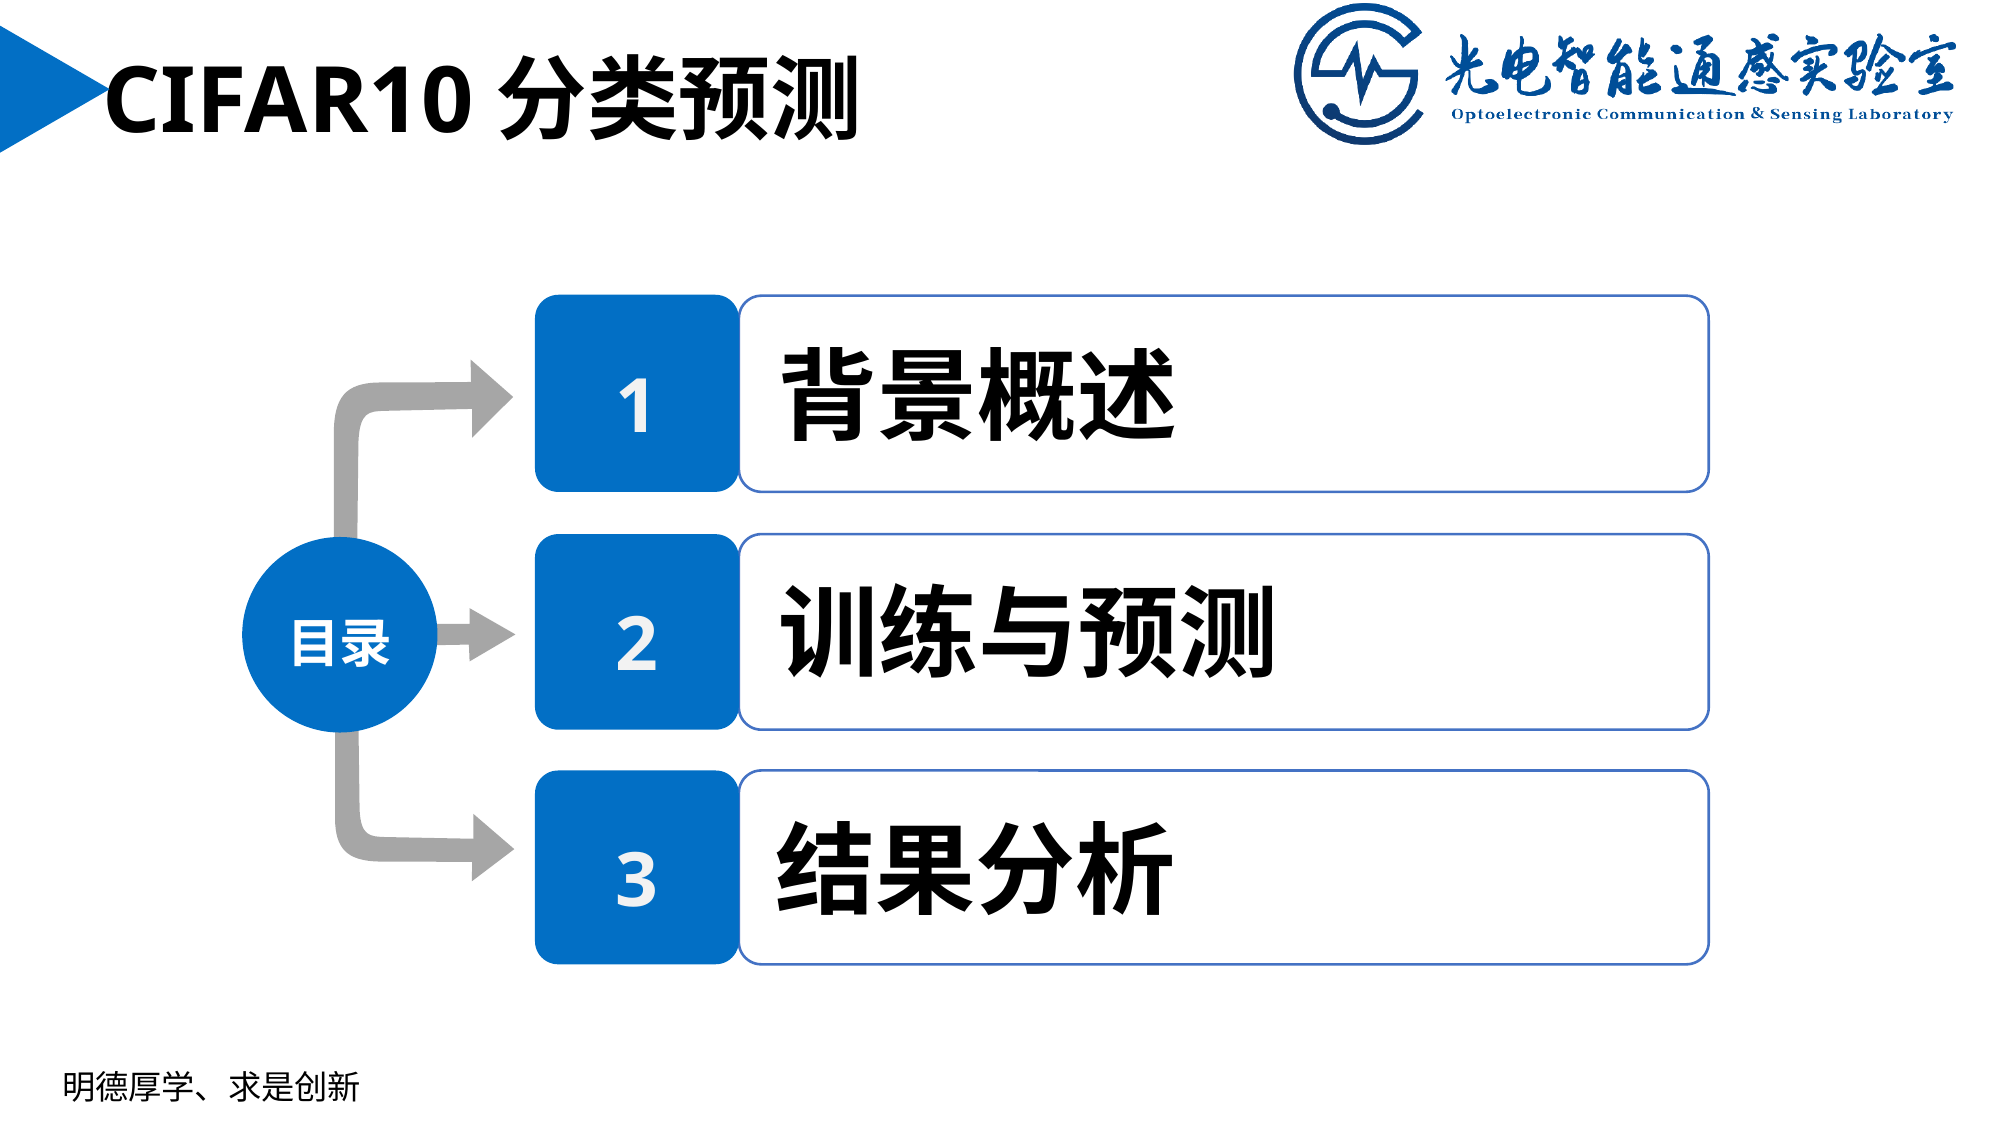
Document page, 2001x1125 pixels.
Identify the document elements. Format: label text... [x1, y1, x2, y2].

text_box 3 [534, 770, 739, 965]
text_box [739, 534, 1709, 730]
text_box CIFAR10分类预测 [102, 40, 1264, 151]
text_box 目录 [242, 536, 438, 733]
text_box [0, 25, 110, 153]
text_box [739, 295, 1709, 492]
text_box 2 [534, 534, 739, 730]
text_box 背景概述 [762, 325, 1193, 461]
text_box 1 [534, 294, 739, 492]
text_box [333, 359, 514, 538]
text_box [335, 731, 515, 882]
picture [1264, 0, 2000, 166]
text_box 结果分析 [760, 799, 1228, 935]
text_box 训练与预测 [763, 562, 1295, 698]
text_box [437, 608, 516, 662]
text_box [739, 770, 1709, 965]
